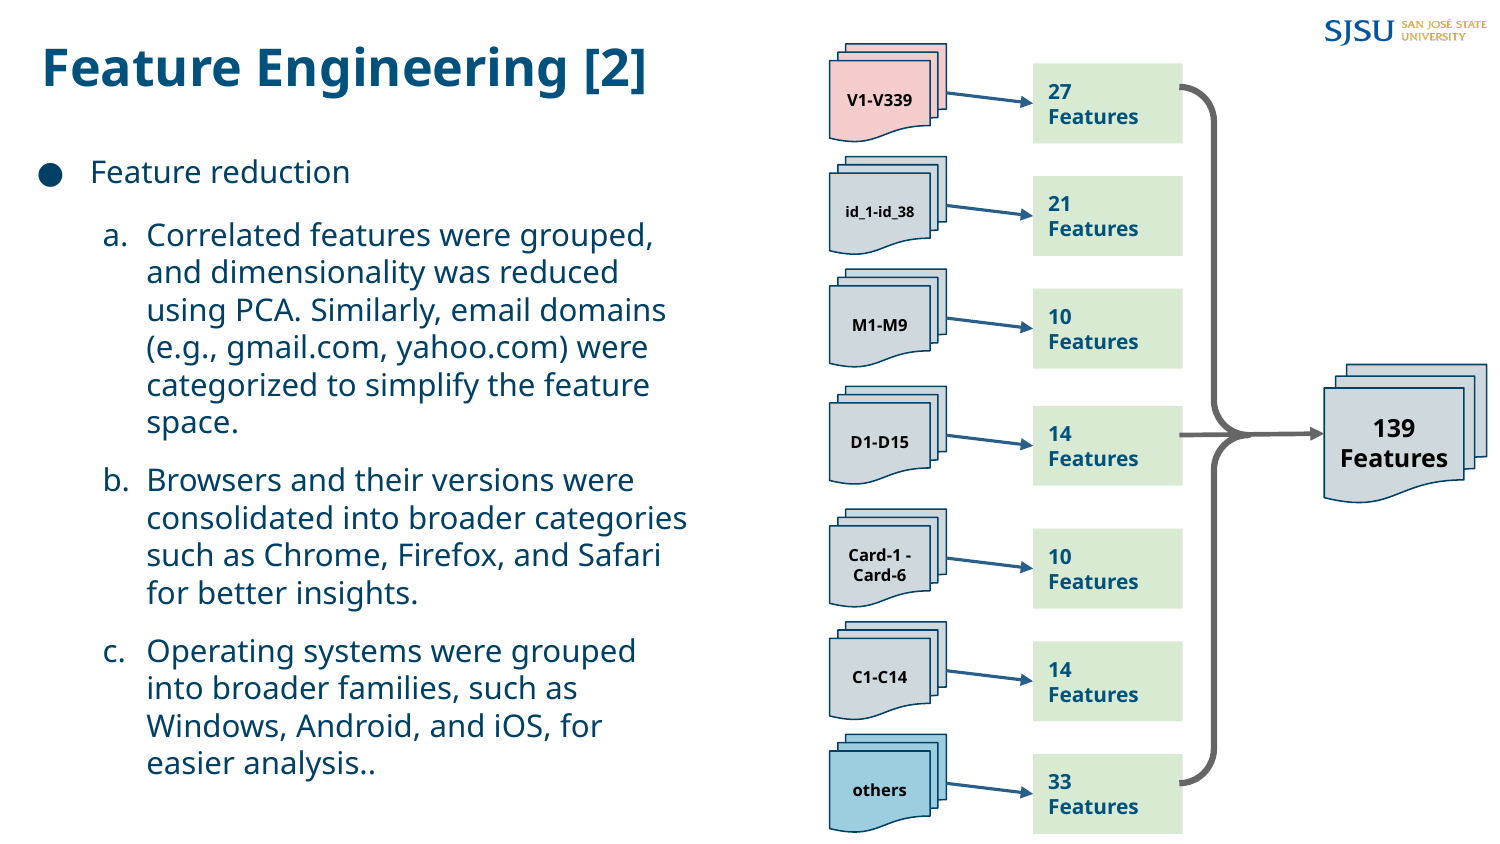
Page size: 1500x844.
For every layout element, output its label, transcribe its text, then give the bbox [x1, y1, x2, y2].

text_box id_1-id_38 [829, 156, 947, 255]
text_box C1-C14 [829, 621, 947, 720]
text_box 33 Features [1033, 753, 1183, 834]
text_box D1-D15 [829, 386, 947, 484]
text_box Card-1 - Card-6 [829, 509, 947, 607]
text_box [1179, 86, 1235, 432]
title Feature Engineering [2] [26, 5, 801, 113]
text_box 10 Features [1033, 288, 1179, 369]
picture [1323, 17, 1487, 47]
text_box 10 Features [1033, 528, 1179, 609]
text_box 14 Features [1033, 405, 1179, 486]
text_box [1179, 437, 1238, 784]
text_box 27 Features [1033, 63, 1183, 144]
text_box 139 Features [1324, 364, 1487, 503]
text_box M1-M9 [829, 269, 947, 367]
text_box V1-V339 [829, 43, 947, 142]
text_box 21 Features [1033, 176, 1179, 256]
text_box others [829, 734, 947, 833]
text_box ⁠Feature reduction Correlated features were grouped, and dimensionality was reduced using PCA. Similarly, email domains (e.g., gmail.com, yahoo.com) were categorized to simplify the feature space. Browsers and their versions were consolidated into broader categories such as Chrome, Firefox, and Safari for better insights. Operating systems were grouped into broader families, such as Windows, Android, and iOS, for easier analysis.. [0, 118, 705, 712]
text_box 14 Features [1033, 641, 1179, 722]
